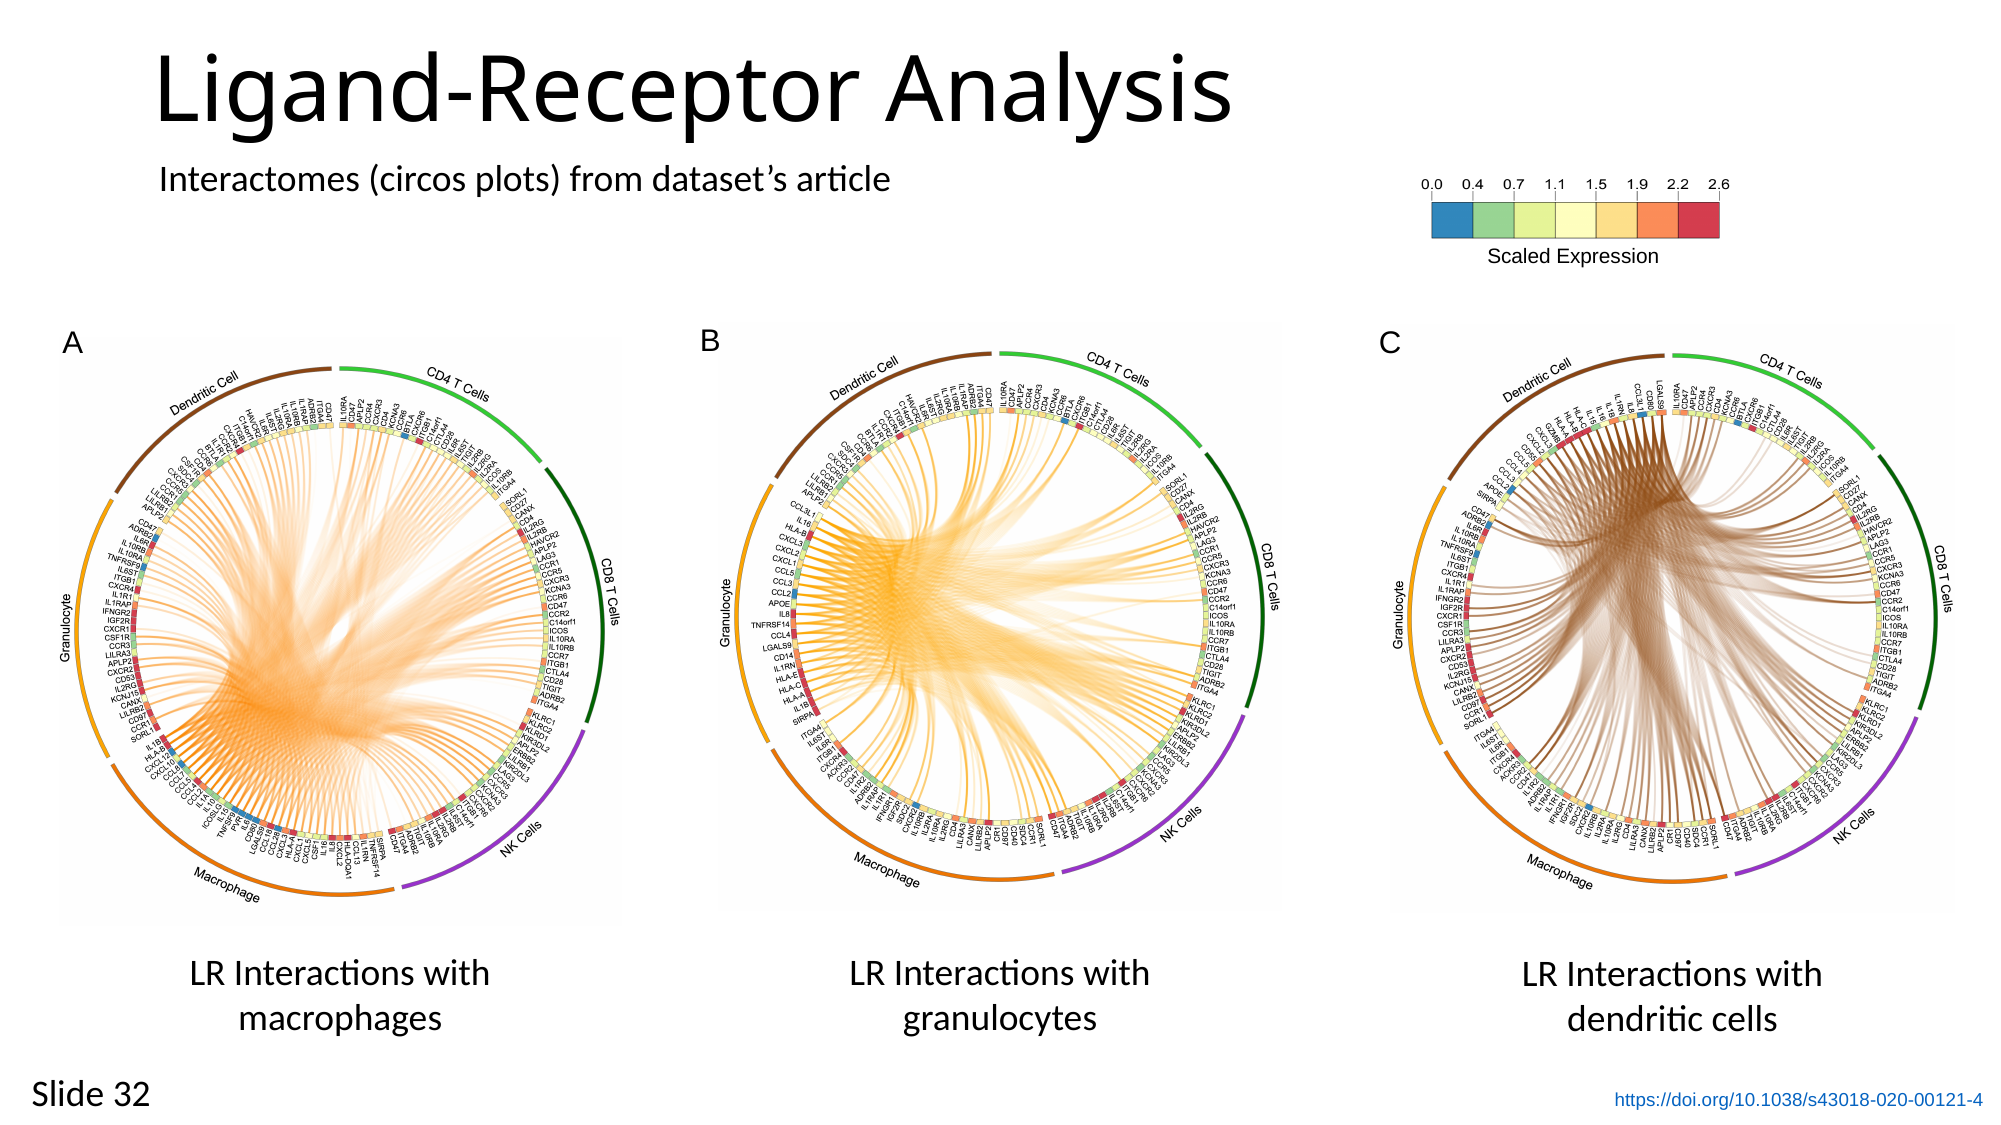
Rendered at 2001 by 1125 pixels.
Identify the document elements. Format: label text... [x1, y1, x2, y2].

text_box LR Interactions with macrophages [144, 940, 537, 1046]
text_box https://doi.org/10.1038/s43018-020-00121-4 [1599, 1080, 2000, 1125]
text_box Interactomes (circos plots) from dataset’s article [144, 147, 970, 207]
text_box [1413, 172, 1733, 277]
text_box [1378, 322, 1955, 913]
text_box LR Interactions with granulocytes [804, 940, 1197, 1046]
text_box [699, 320, 1282, 911]
title Ligand-Receptor Analysis [137, 26, 1863, 158]
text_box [59, 322, 622, 926]
text_box LR Interactions with dendritic cells [1476, 941, 1869, 1047]
text_box Slide 32 [16, 1061, 186, 1121]
